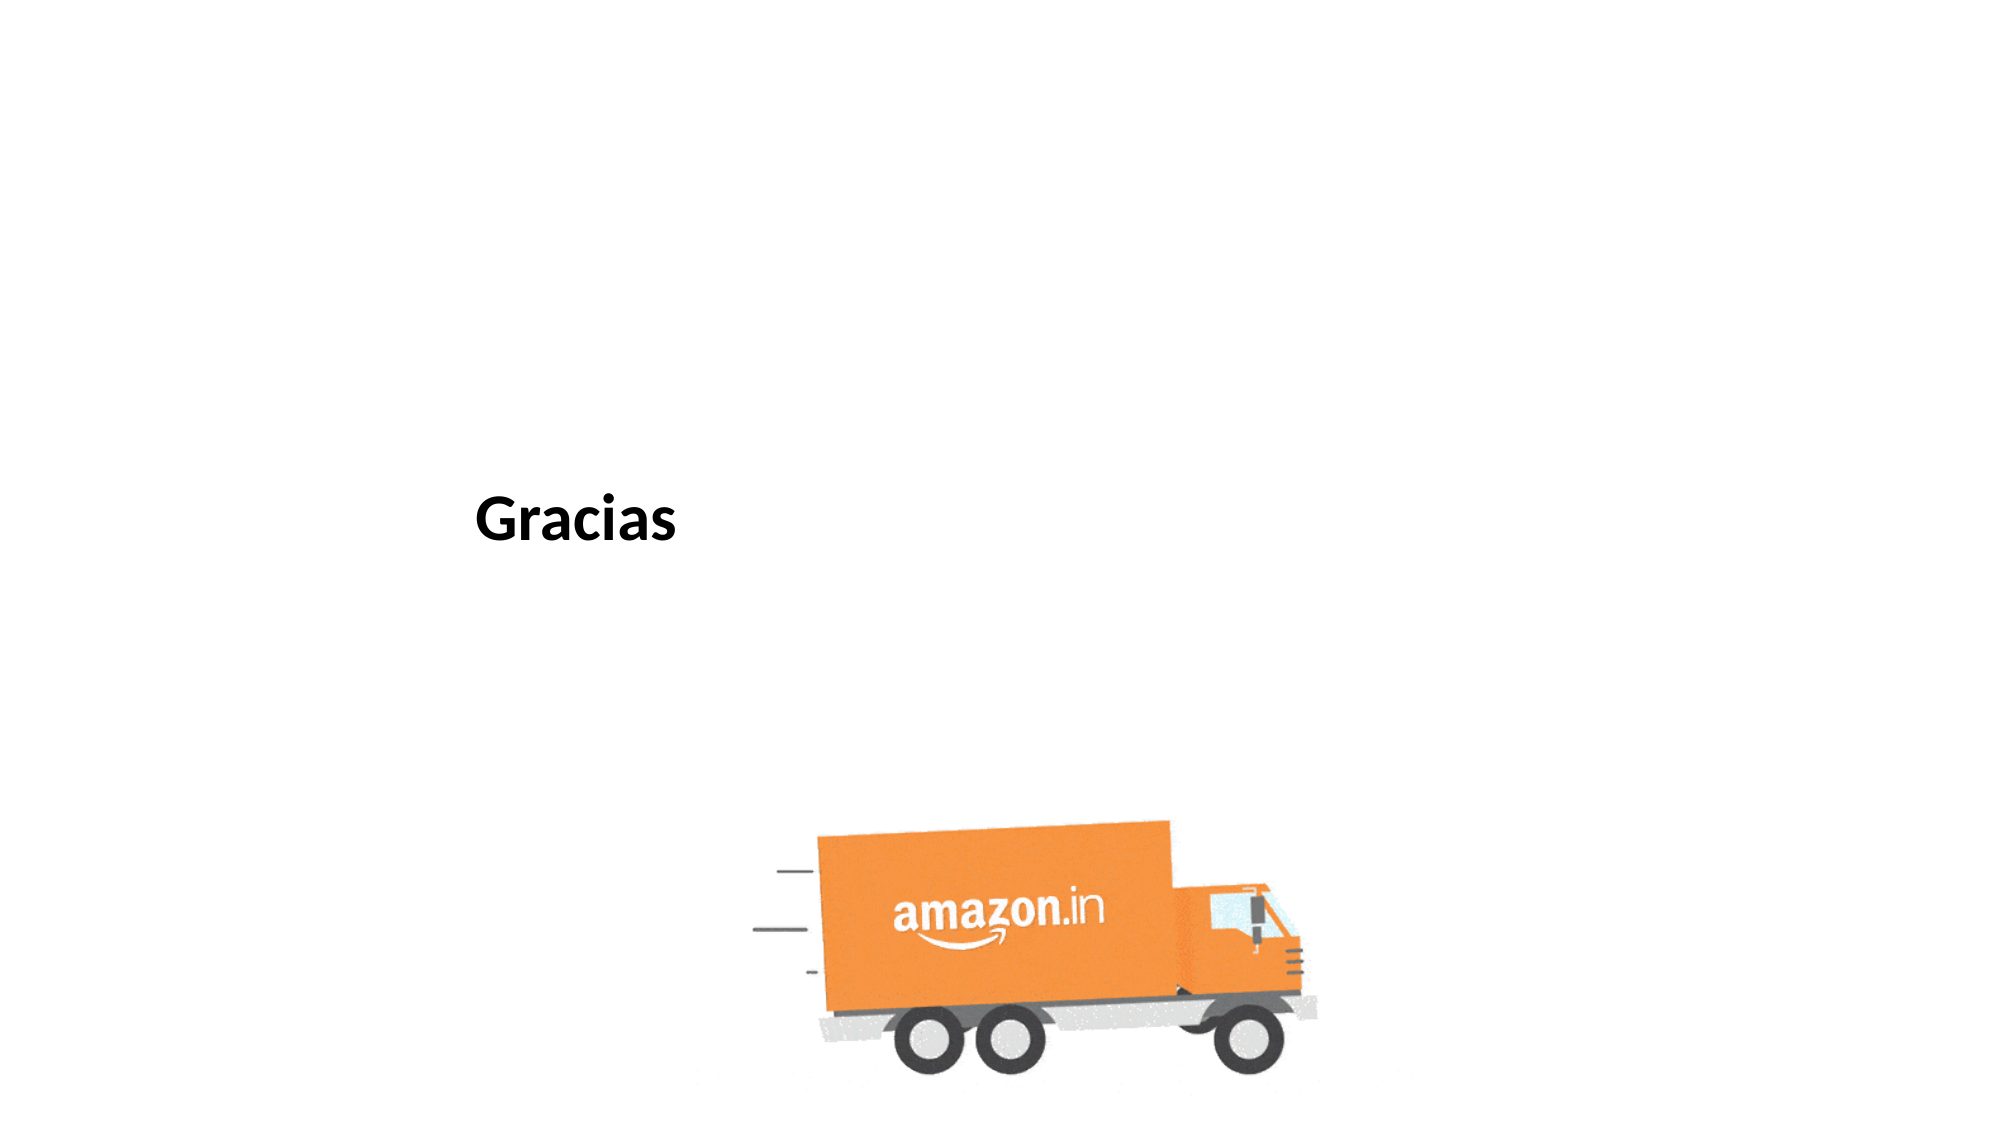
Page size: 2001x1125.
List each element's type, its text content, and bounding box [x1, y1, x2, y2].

picture [692, 687, 1415, 1097]
text_box Gracias [460, 466, 693, 562]
